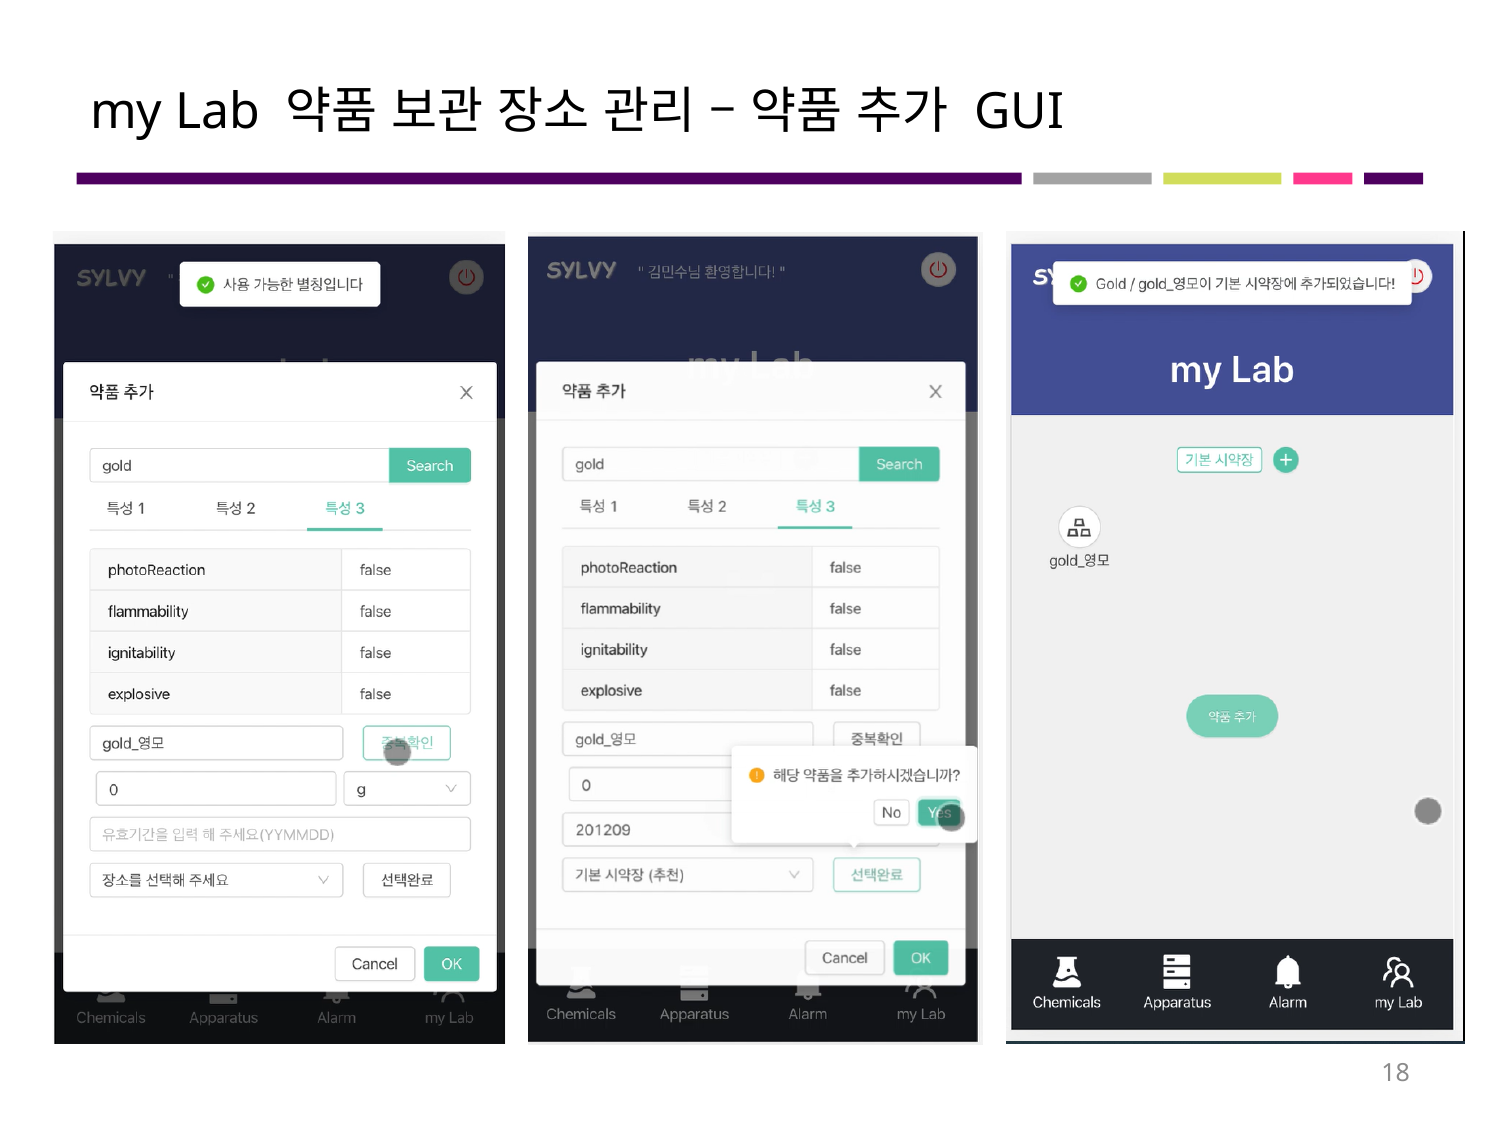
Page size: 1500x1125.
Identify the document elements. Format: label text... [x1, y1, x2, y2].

title my Lab 약품 보관 장소 관리 – 약품 추가 GUI [75, 45, 1425, 173]
slide_number 18 [1074, 1052, 1425, 1104]
picture [527, 232, 984, 1045]
picture [1005, 231, 1466, 1044]
picture [52, 231, 506, 1044]
